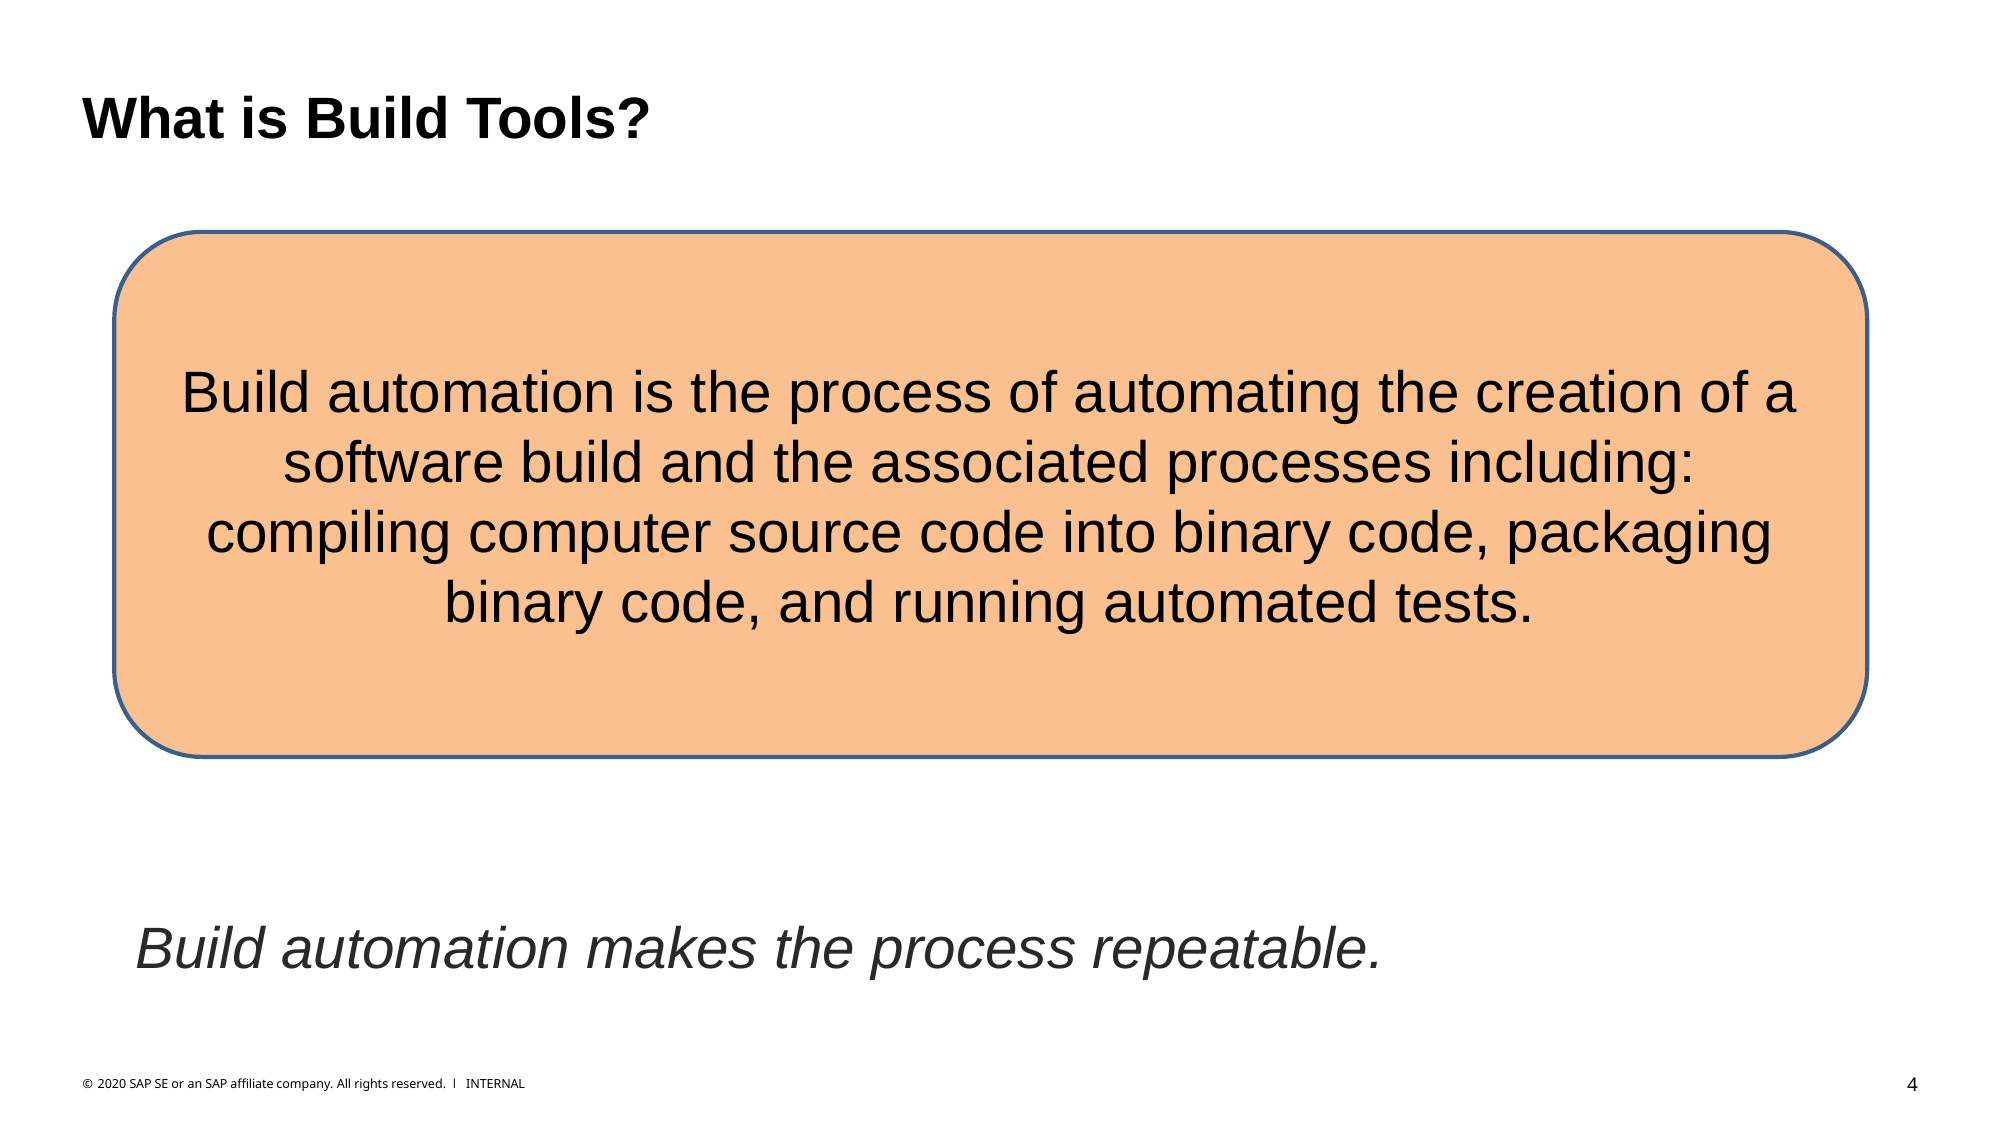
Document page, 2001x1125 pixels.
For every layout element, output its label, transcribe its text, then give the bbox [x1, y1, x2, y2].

slide_number 4 [1890, 1071, 1924, 1125]
footer © 2020 SAP SE or an SAP affiliate company. All rights reserved. ǀ INTERNAL [80, 1075, 526, 1125]
text_box Build automation is the process of automating the creation of a software build and the associated processes including: compiling computer source code into binary code, packaging binary code, and running automated tests. [112, 229, 1870, 760]
title What is Build Tools? [80, 78, 750, 269]
text_box Build automation makes the process repeatable. [120, 903, 1401, 988]
